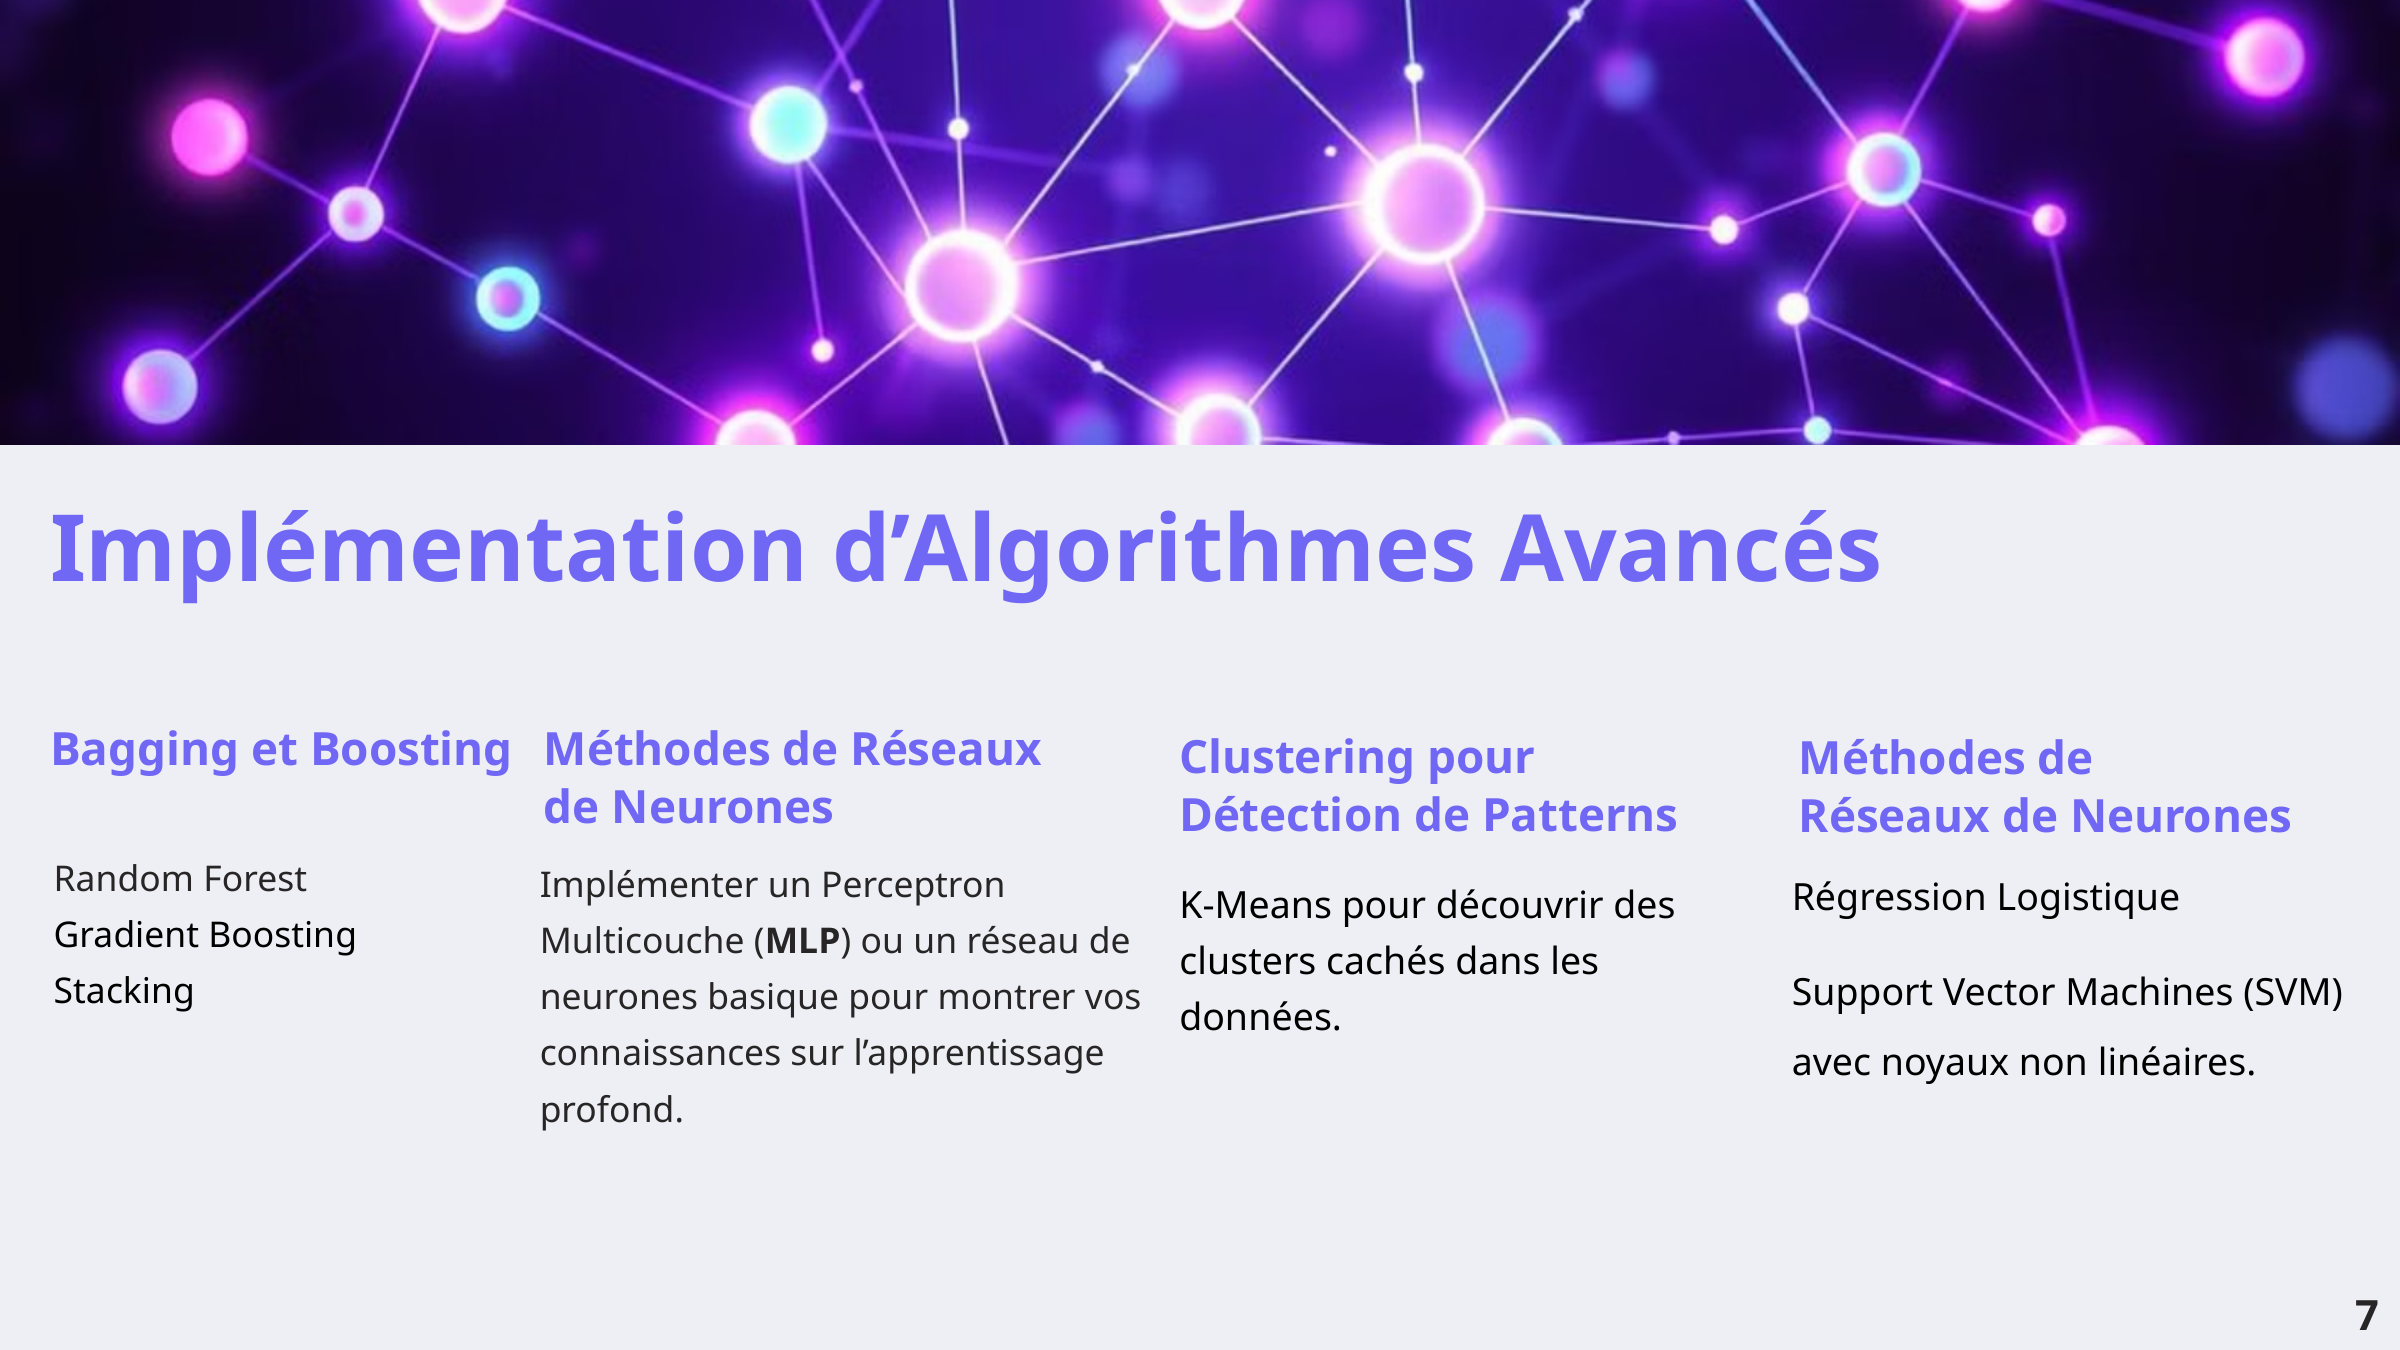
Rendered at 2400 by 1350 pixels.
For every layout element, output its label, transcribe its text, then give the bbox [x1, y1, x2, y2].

text_box Méthodes de Réseaux de Neurones [543, 716, 1207, 775]
text_box Implémentation d’Algorithmes Avancés [49, 483, 1129, 600]
text_box Random Forest Gradient Boosting Stacking [53, 842, 533, 1013]
text_box Bagging et Boosting [49, 716, 529, 775]
text_box 7 [2352, 1283, 2383, 1340]
picture [0, 0, 2400, 445]
text_box K-Means pour découvrir des clusters cachés dans les données. [1179, 869, 1737, 1040]
text_box Méthodes de Réseaux de Neurones [1798, 724, 2400, 784]
text_box Régression Logistique Support Vector Machines (SVM) avec noyaux non linéaires. [1716, 872, 2400, 1044]
text_box [2109, 1271, 2388, 1341]
text_box Implémenter un Perceptron Multicouche (MLP) ou un réseau de neurones basique pour montrer vos connaissances sur l’apprentissage profond. [539, 847, 1164, 1019]
text_box Clustering pour Détection de Patterns [1179, 724, 1658, 783]
